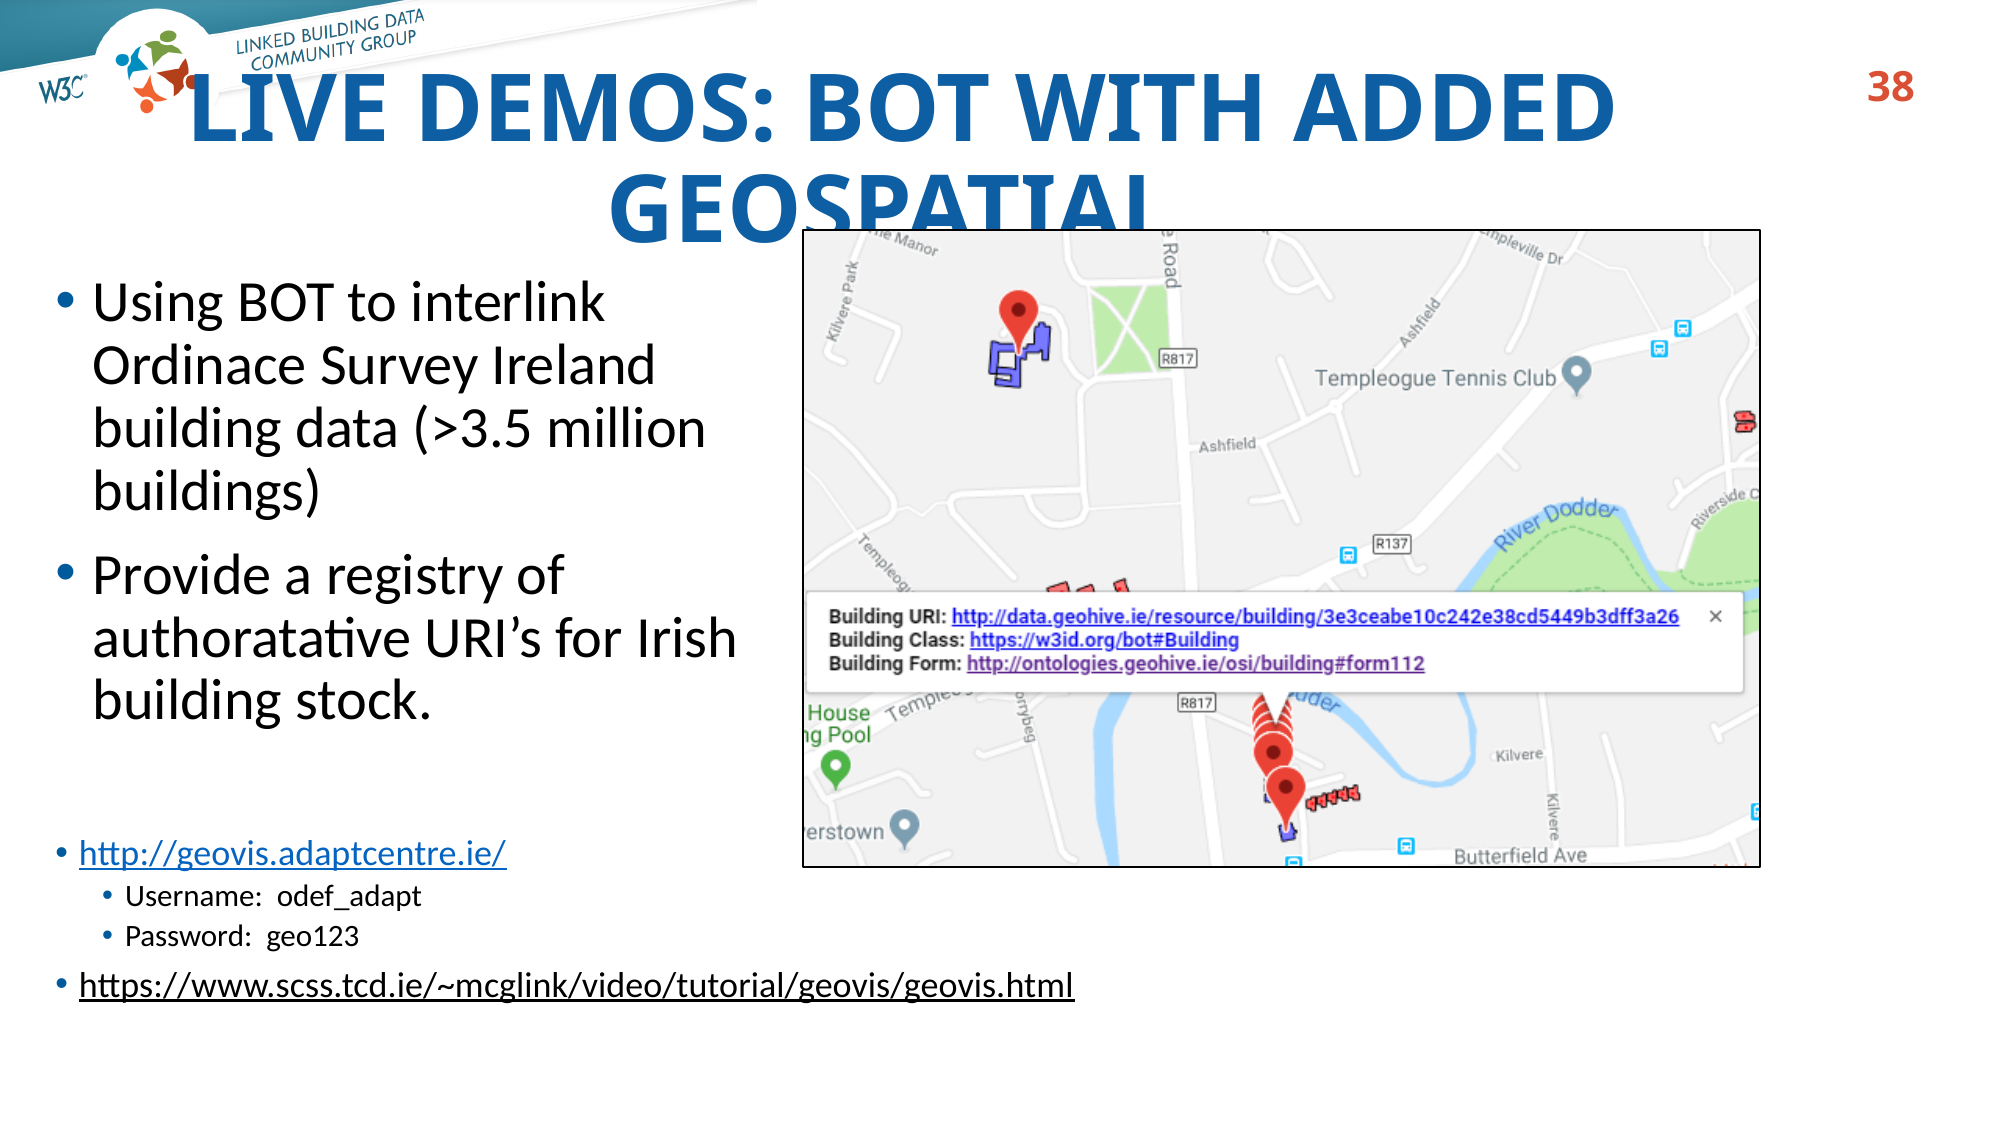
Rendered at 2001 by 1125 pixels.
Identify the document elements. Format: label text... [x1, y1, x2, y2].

picture [804, 231, 1760, 866]
text_box http://geovis.adaptcentre.ie/ Username: odef_adapt Password: geo123 https://www.scss.tcd.ie/~mcglink/video/tutorial/geovis/geovis.html [40, 827, 1766, 1014]
text_box 1 [1839, 51, 1943, 126]
text_box Live Demos: BOT with Added Geospatial [40, 52, 1766, 270]
text_box Using BOT to interlink Ordinace Survey Ireland building data (>3.5 million buildings) Provide a registry of authoratative URI’s for Irish building stock. [40, 264, 798, 772]
picture [0, 0, 757, 138]
